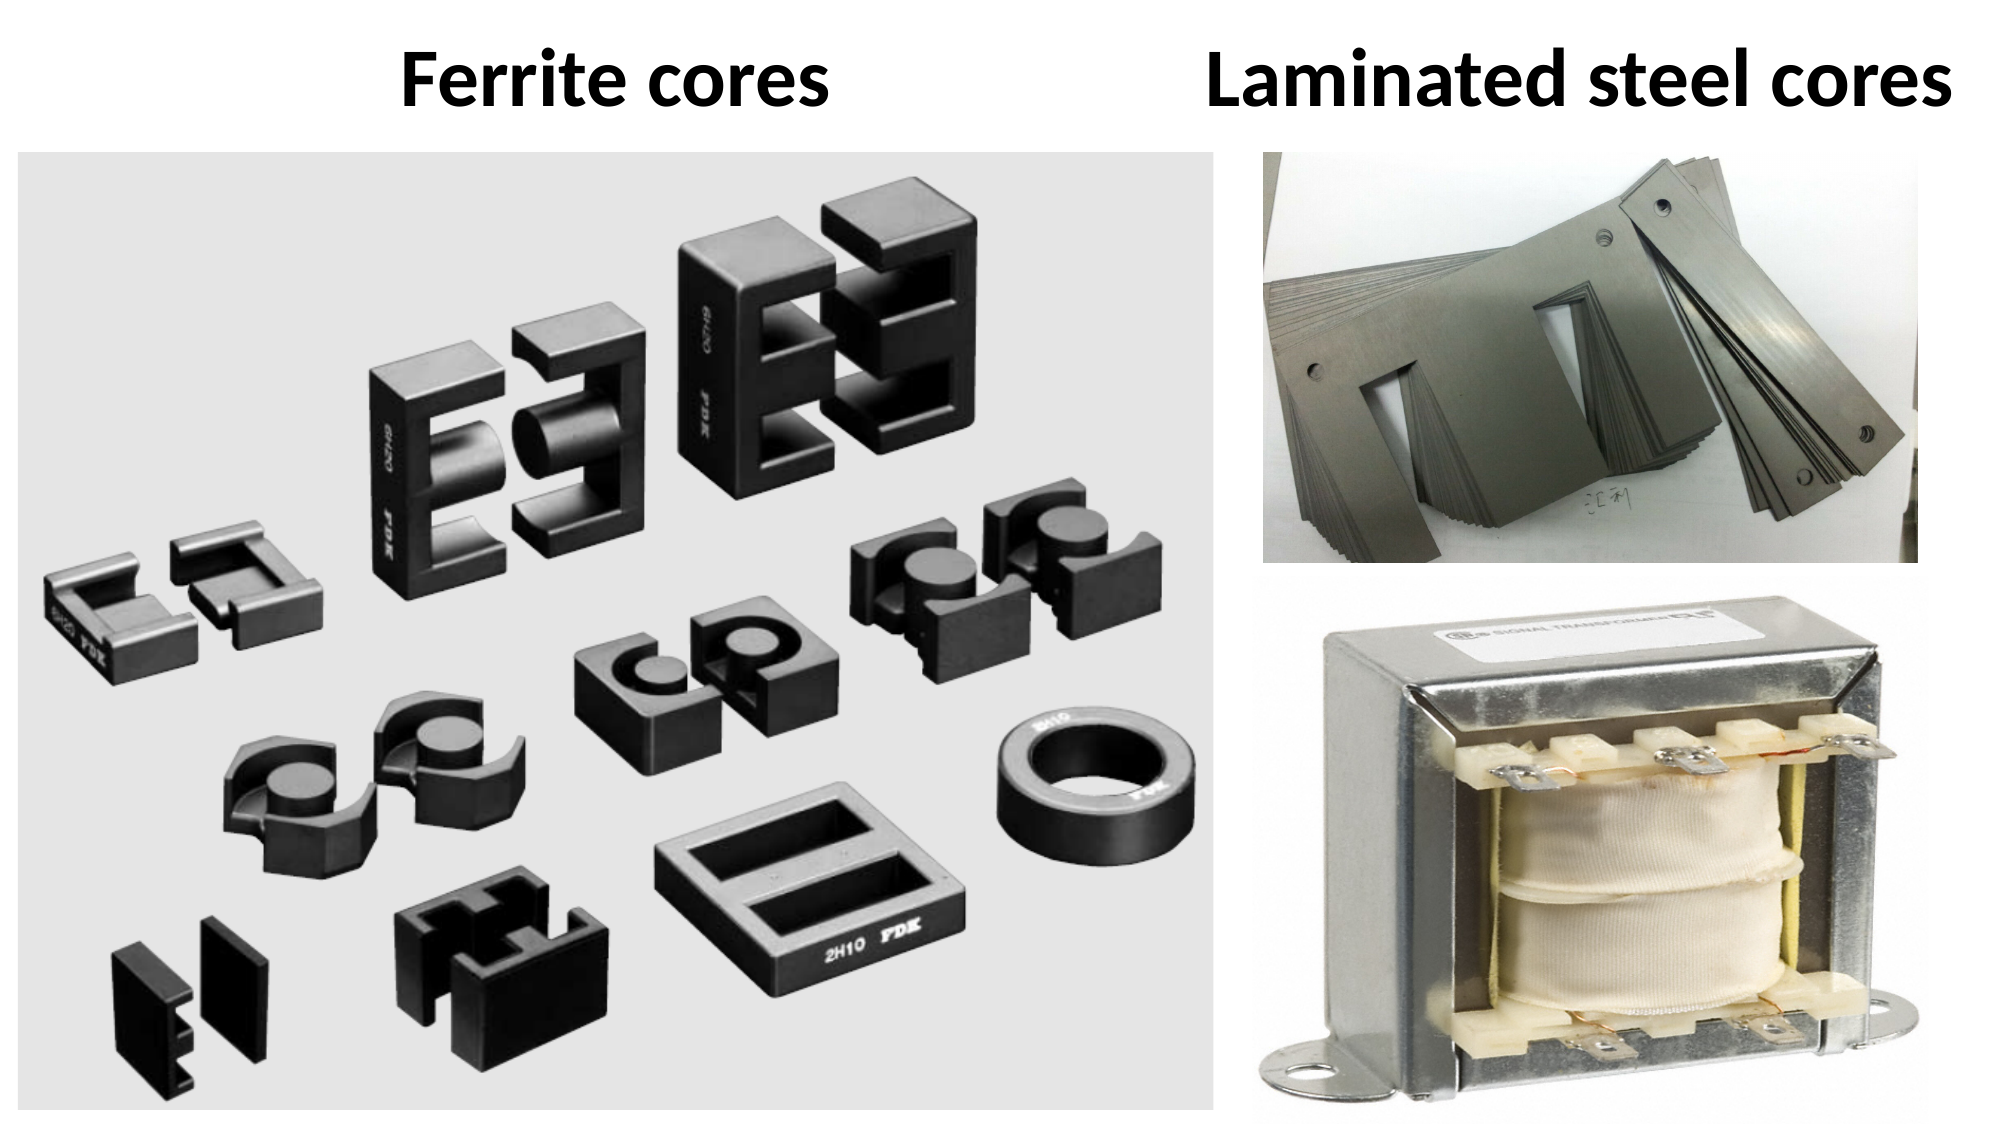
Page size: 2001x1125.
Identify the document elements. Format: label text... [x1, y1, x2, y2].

picture [17, 152, 1214, 1110]
text_box Ferrite cores [385, 15, 846, 131]
picture [1252, 576, 1929, 1125]
picture [1263, 152, 1918, 563]
text_box Laminated steel cores [1190, 15, 1970, 131]
